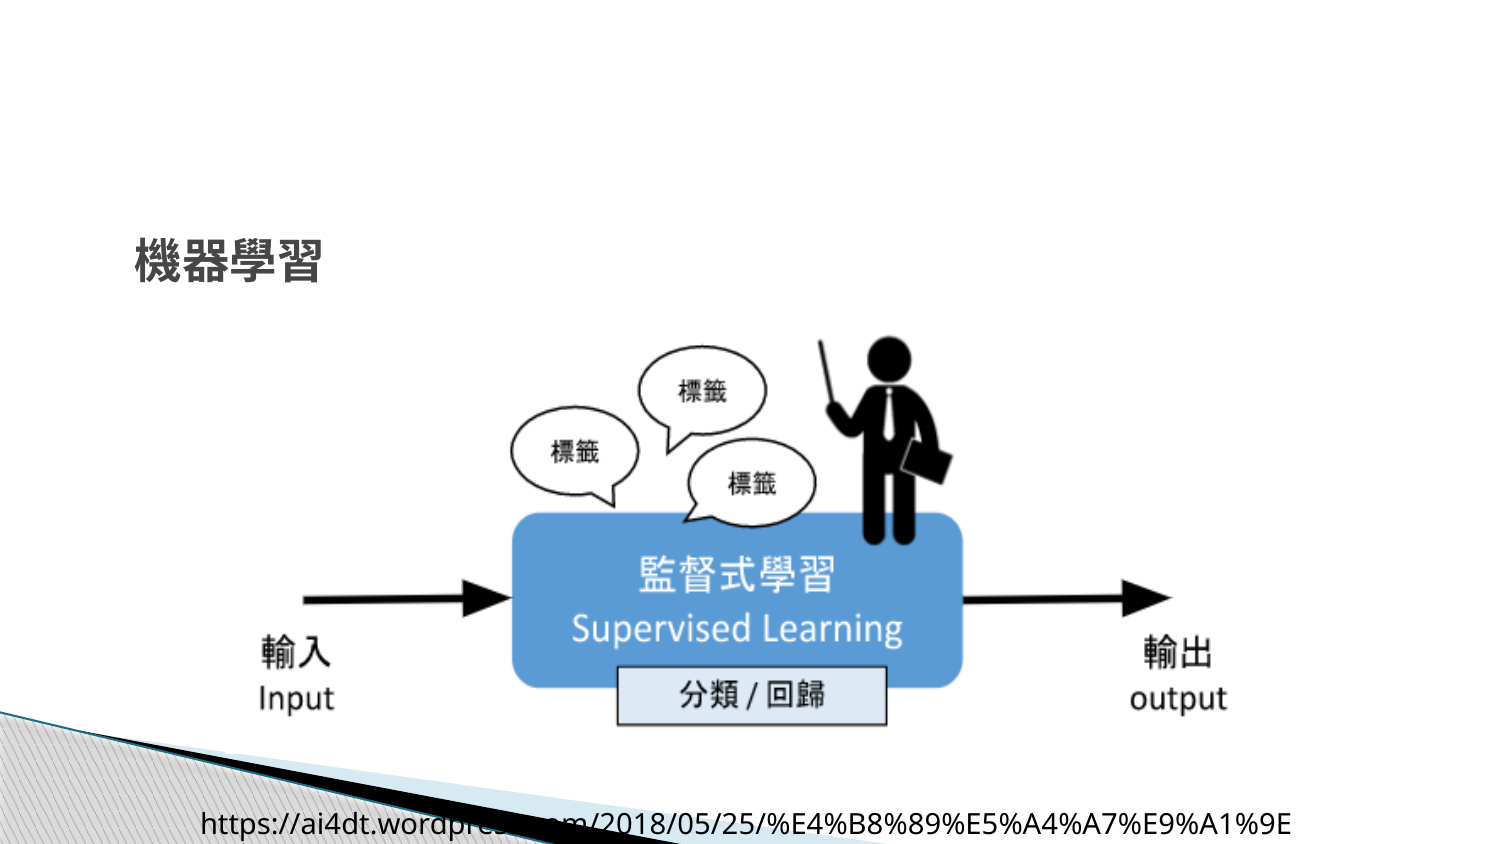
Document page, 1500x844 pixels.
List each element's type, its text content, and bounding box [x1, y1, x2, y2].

picture [224, 312, 1275, 754]
title 機器學習 [119, 216, 1381, 305]
text_box https://ai4dt.wordpress.com/2018/05/25/%E4%B8%89%E5%A4%A7%E9%A1%9E%E6%A9%9F%E5%99%A8%E5%AD%B8%E7%BF%92%EF%BC%9A%E7%9B%A3%E7%9D%A3%E5%BC%8F%E3%80%81%E5%BC%B7%E5%8C%96%E5%BC%8F%E3%80%81%E9%9D%9E%E7%9B%A3%E7%9D%A3%E5%BC%8F/ [185, 790, 1389, 844]
